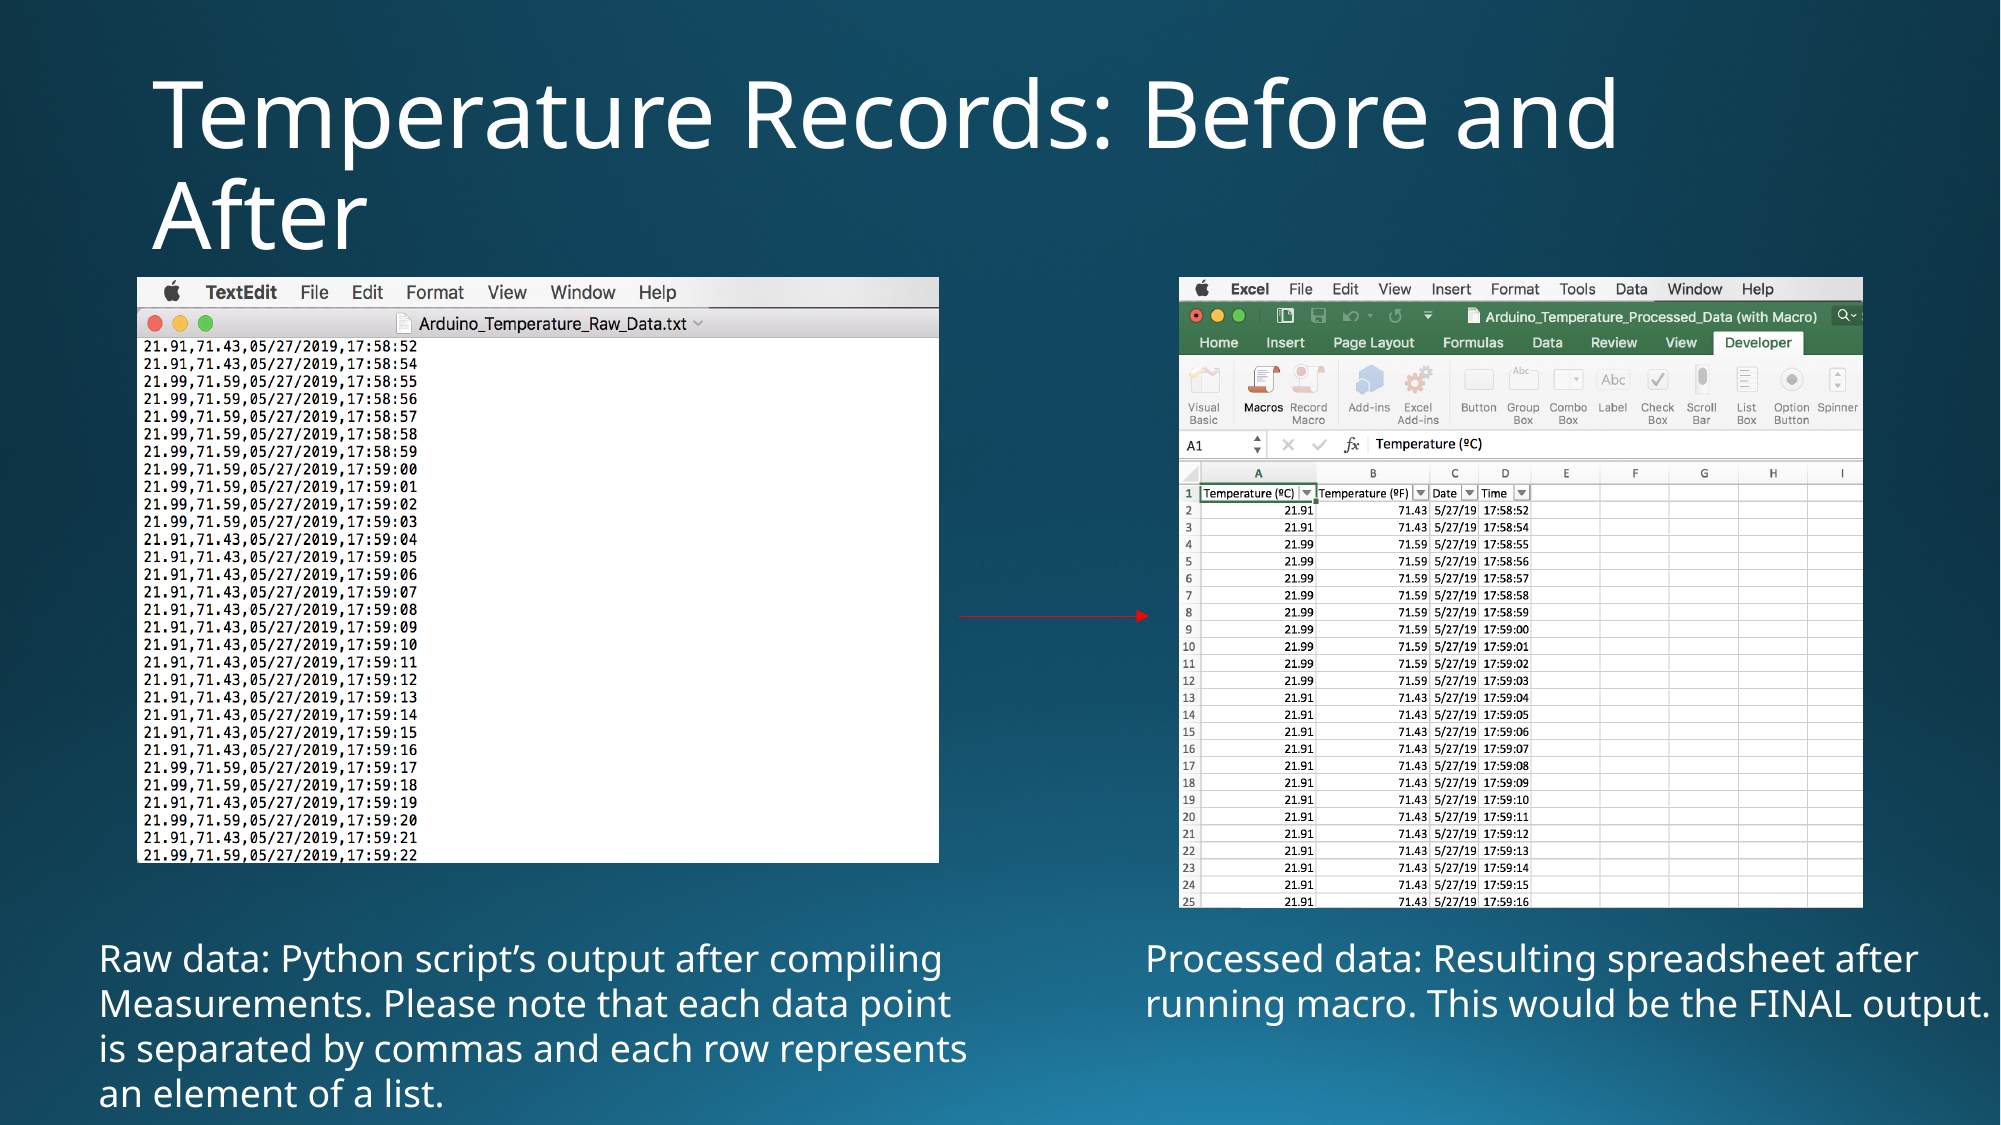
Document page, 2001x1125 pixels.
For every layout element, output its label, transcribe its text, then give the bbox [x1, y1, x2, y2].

text_box Raw data: Python script’s output after compiling Measurements. Please note that each data point is separated by commas and each row represents an element of a list. [84, 928, 994, 1123]
picture [0, 0, 2001, 1125]
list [137, 277, 939, 863]
title Temperature Records: Before and After [137, 59, 1863, 278]
text_box Processed data: Resulting spreadsheet after running macro. This would be the FINAL output. [1130, 928, 2000, 1033]
